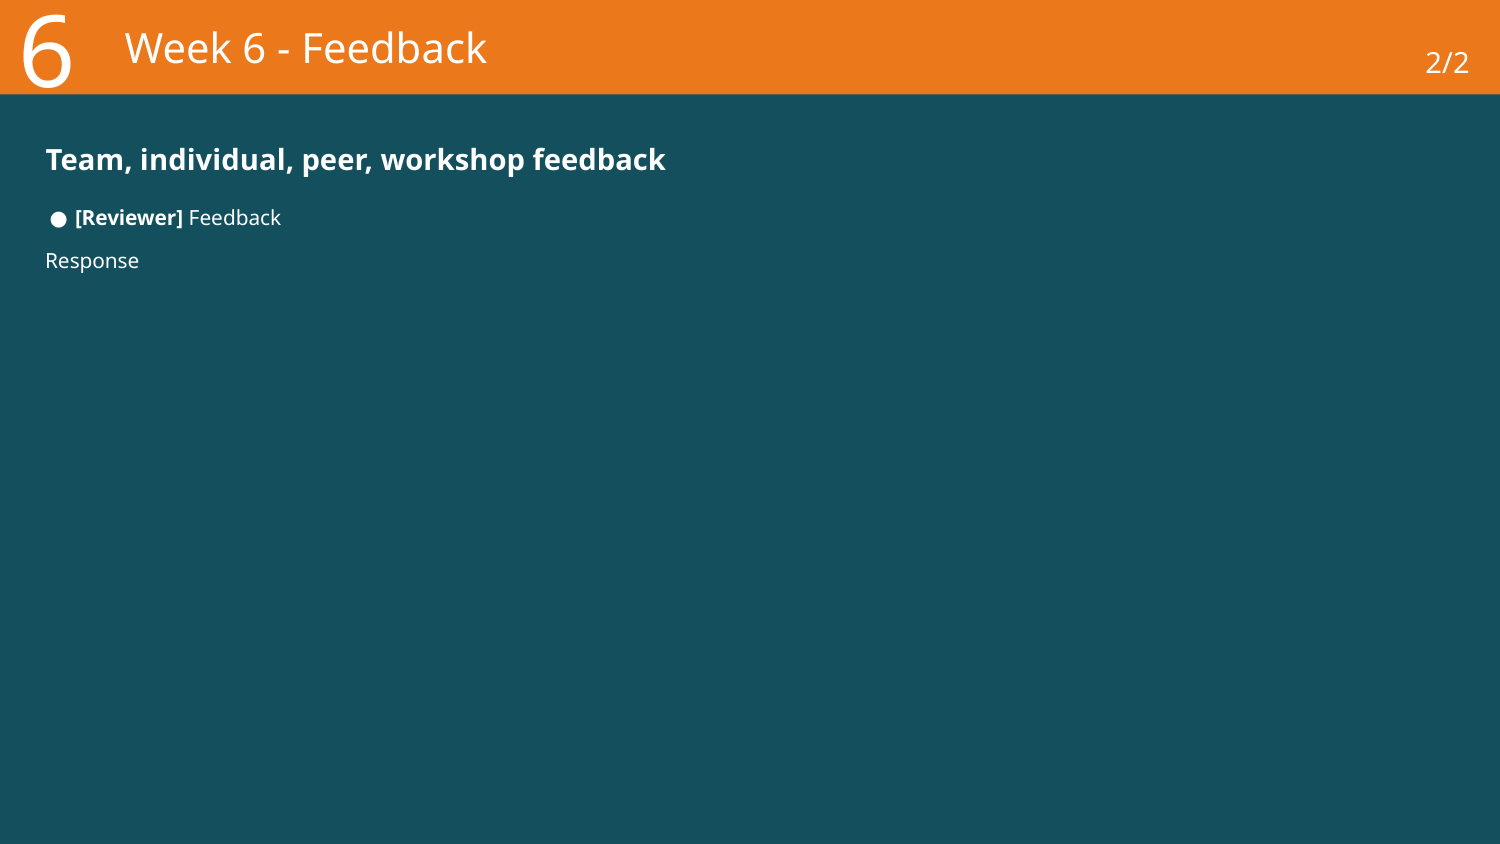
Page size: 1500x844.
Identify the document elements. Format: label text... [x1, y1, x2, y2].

list [Reviewer] Feedback Response [30, 189, 735, 815]
subtitle Team, individual, peer, workshop feedback [30, 124, 735, 189]
title 2/2 [1159, 0, 1485, 95]
title Week 6 - Feedback [109, 0, 1010, 94]
title 6 [0, 0, 95, 94]
